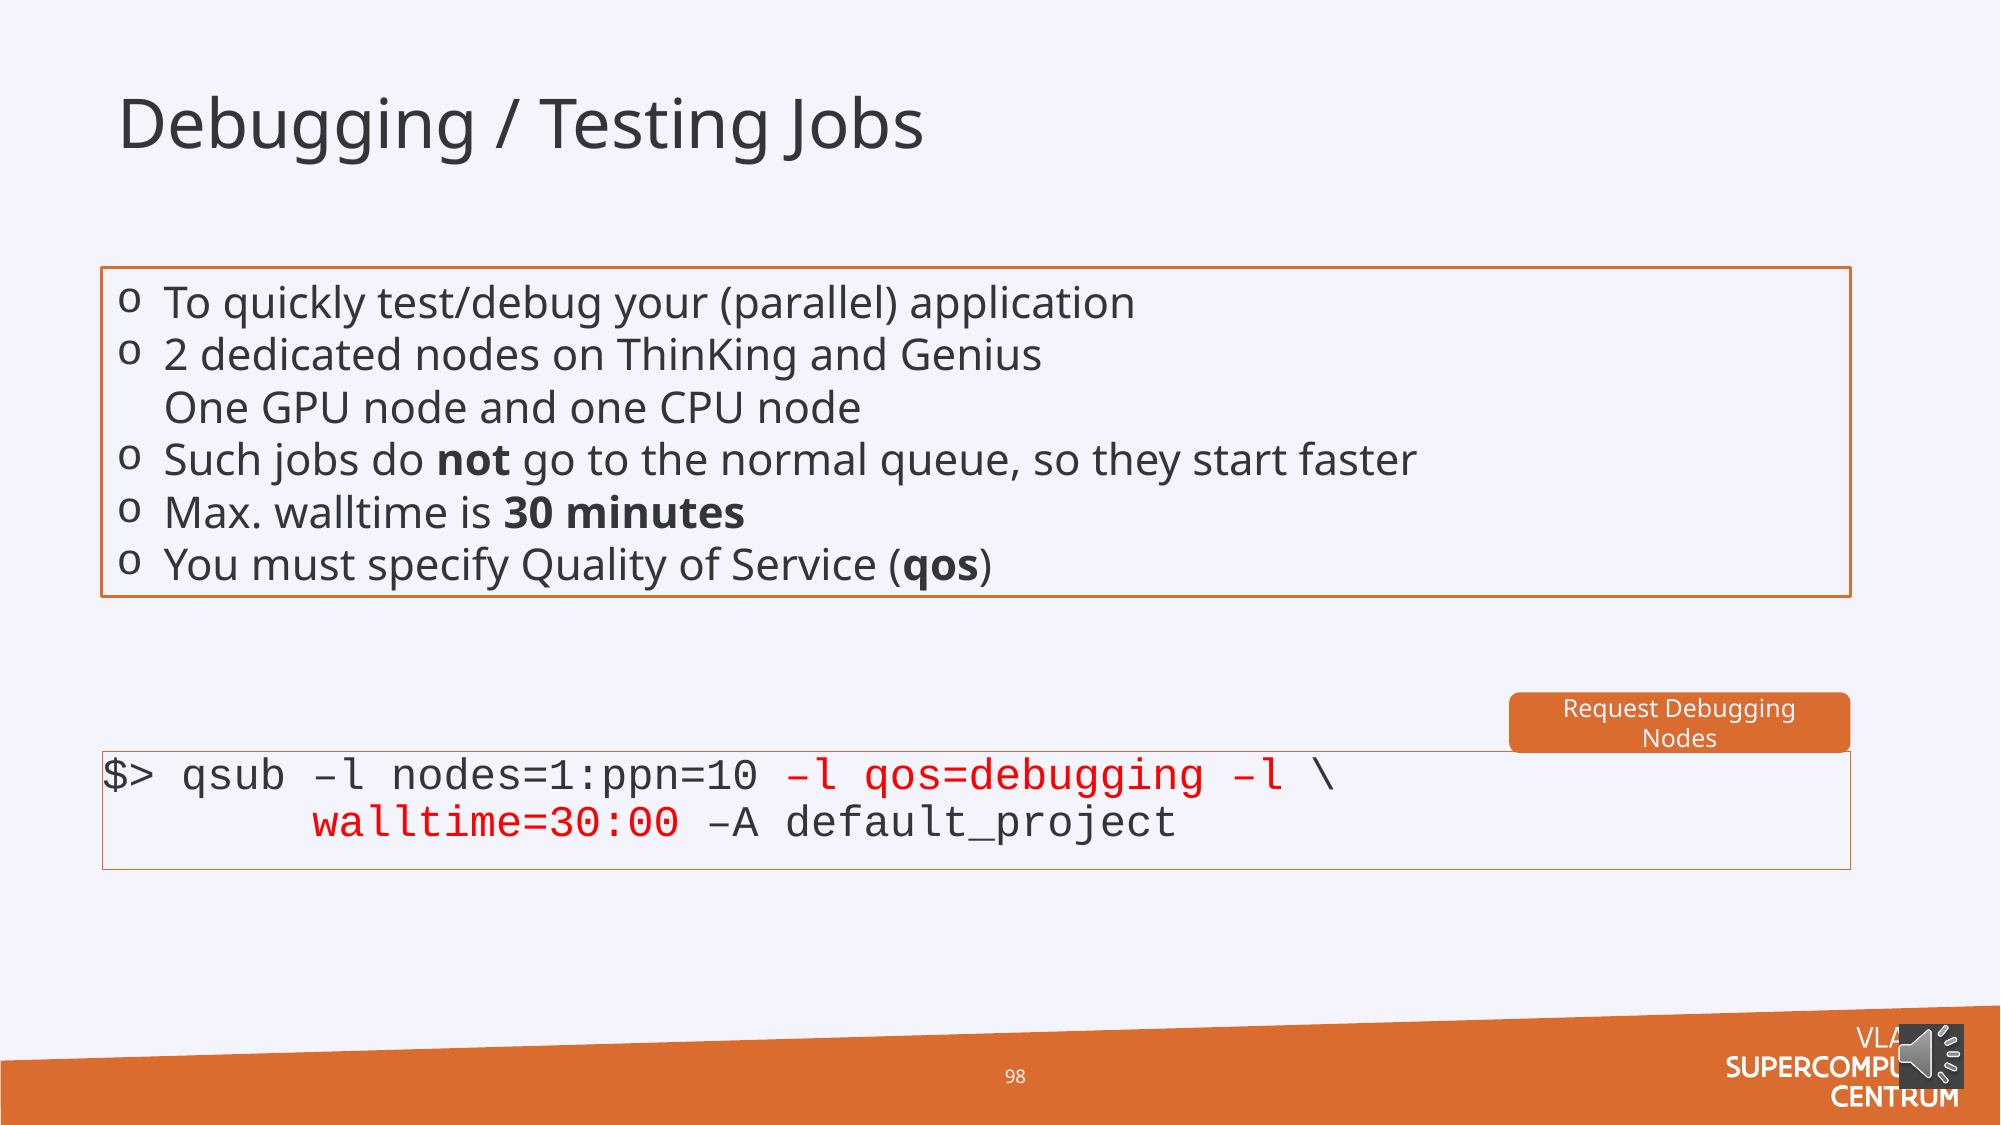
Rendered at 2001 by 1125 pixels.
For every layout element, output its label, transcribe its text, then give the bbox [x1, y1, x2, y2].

text_box Request Debugging Nodes [1508, 691, 1852, 754]
slide_number 98 [958, 1047, 1042, 1108]
title Debugging / Testing Jobs [102, 78, 1470, 176]
picture [1725, 1021, 1965, 1117]
text_box To quickly test/debug your (parallel) application 2 dedicated nodes on ThinKing and Genius One GPU node and one CPU node Such jobs do not go to the normal queue, so they start faster Max. walltime is 30 minutes You must specify Quality of Service (qos) [101, 267, 1851, 597]
list $> qsub –l nodes=1:ppn=10 –l qos=debugging –l \ walltime=30:00 –A default_project [102, 751, 1851, 870]
